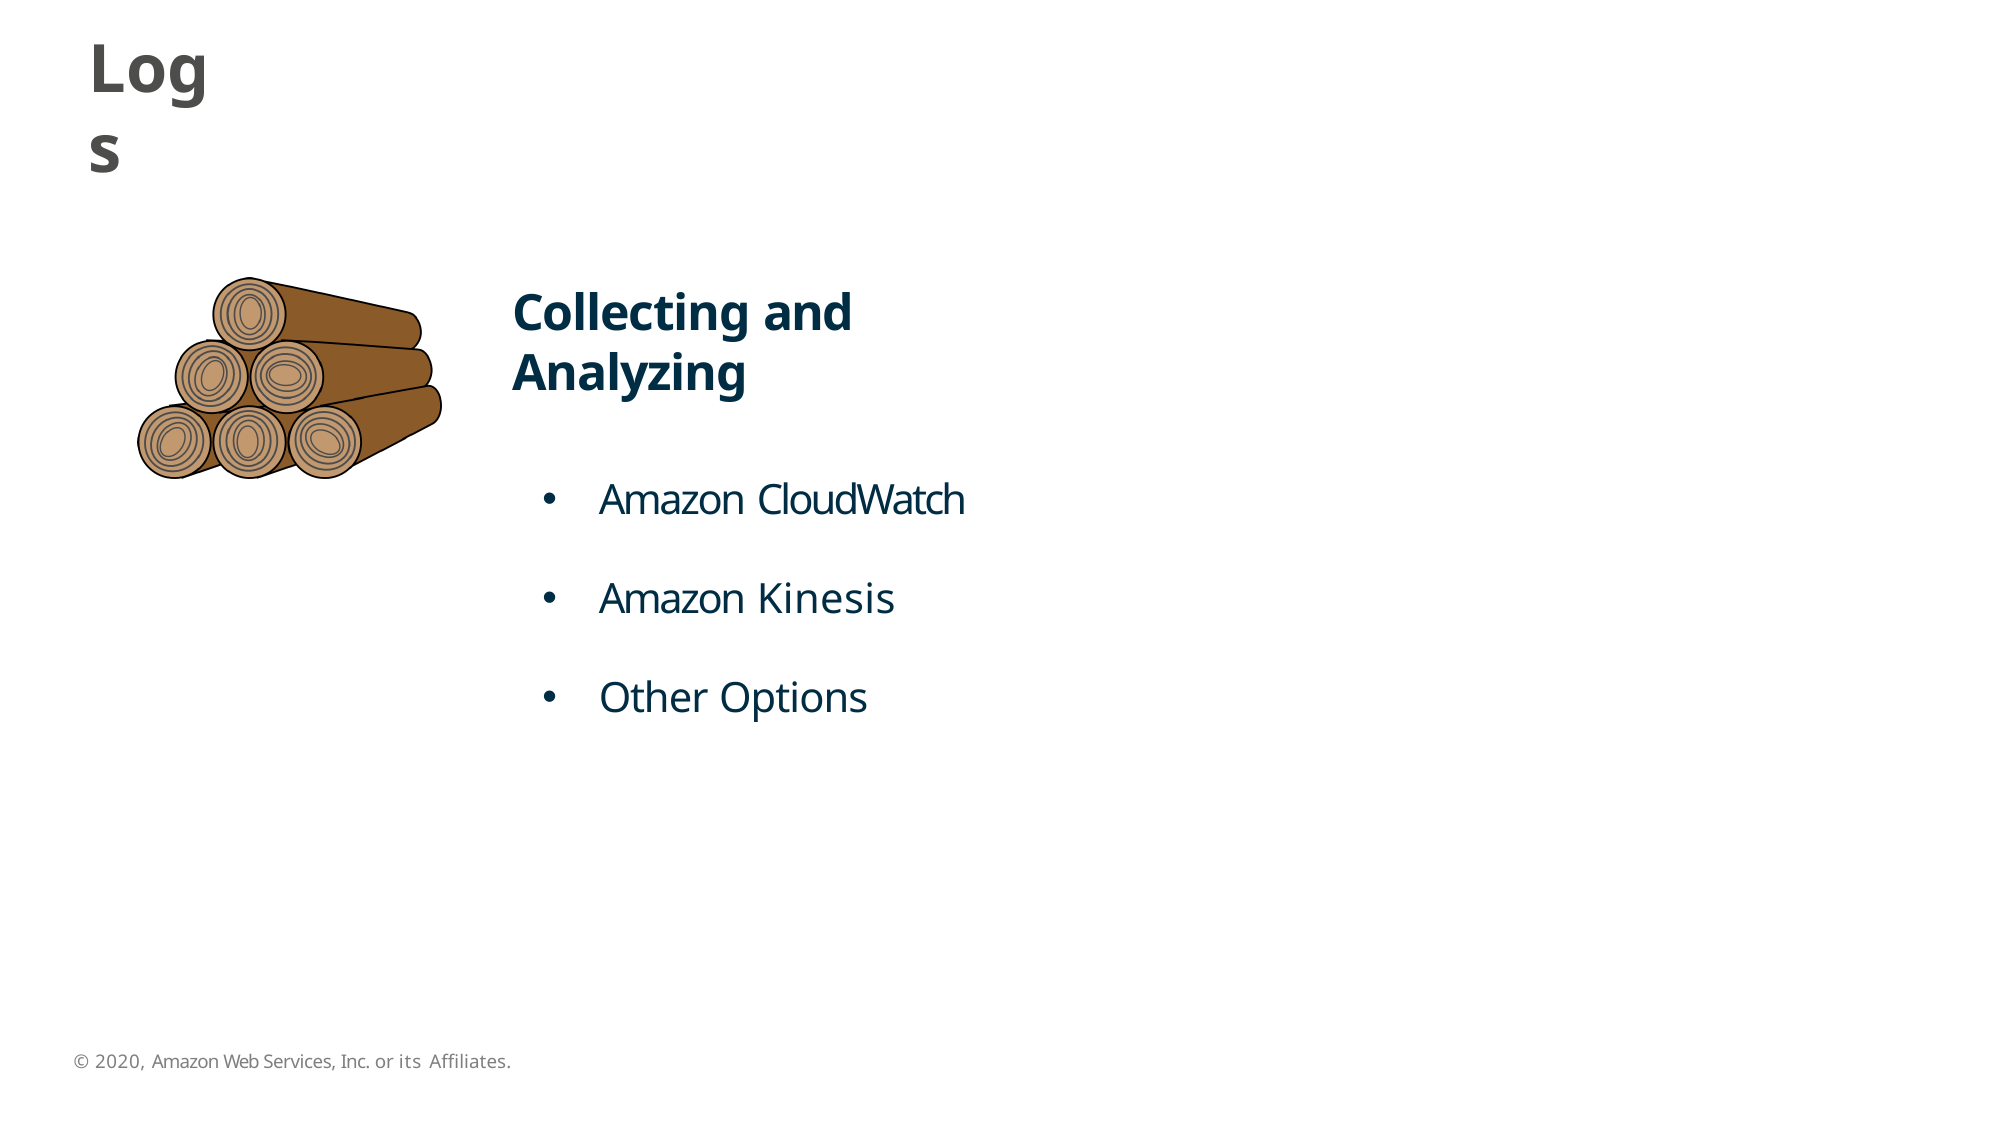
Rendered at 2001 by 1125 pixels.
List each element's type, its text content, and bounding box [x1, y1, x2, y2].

title Logs [86, 24, 235, 215]
footer © 2020, Amazon Web Services, Inc. or its Affiliates. [71, 1048, 524, 1125]
picture [137, 276, 442, 480]
text_box Collecting and Analyzing Amazon CloudWatch Amazon Kinesis Other Options [510, 278, 1102, 721]
